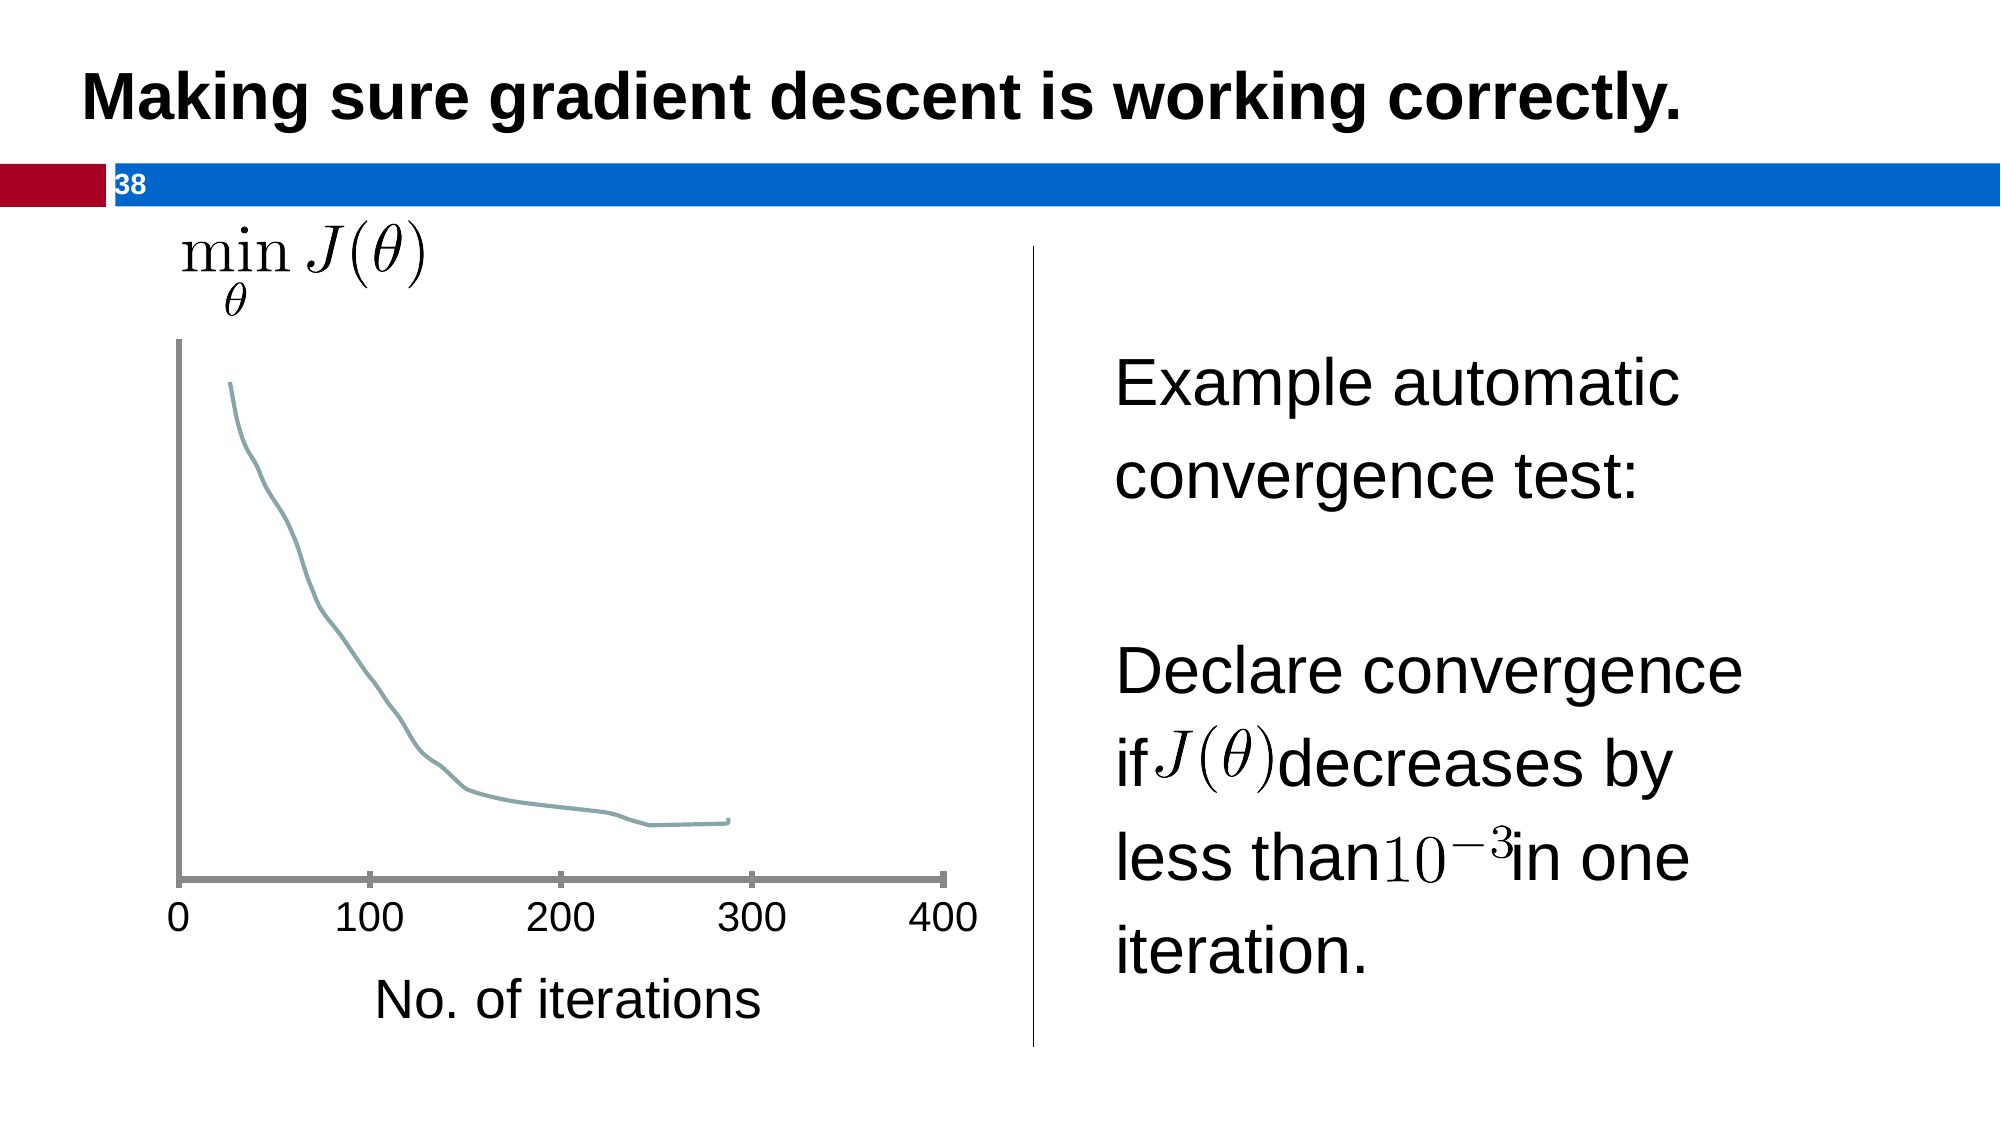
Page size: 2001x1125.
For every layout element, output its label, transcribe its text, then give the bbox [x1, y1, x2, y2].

text_box Example automatic convergence test: [1099, 318, 1871, 520]
text_box Making sure gradient descent is working correctly. [66, 45, 1784, 141]
picture [1154, 725, 1273, 794]
picture [1386, 825, 1513, 883]
picture [181, 220, 424, 316]
text_box No. of iterations [183, 962, 954, 1038]
text_box Declare convergence if decreases by less than in one iteration. [1100, 606, 1767, 995]
chart [149, 326, 996, 955]
